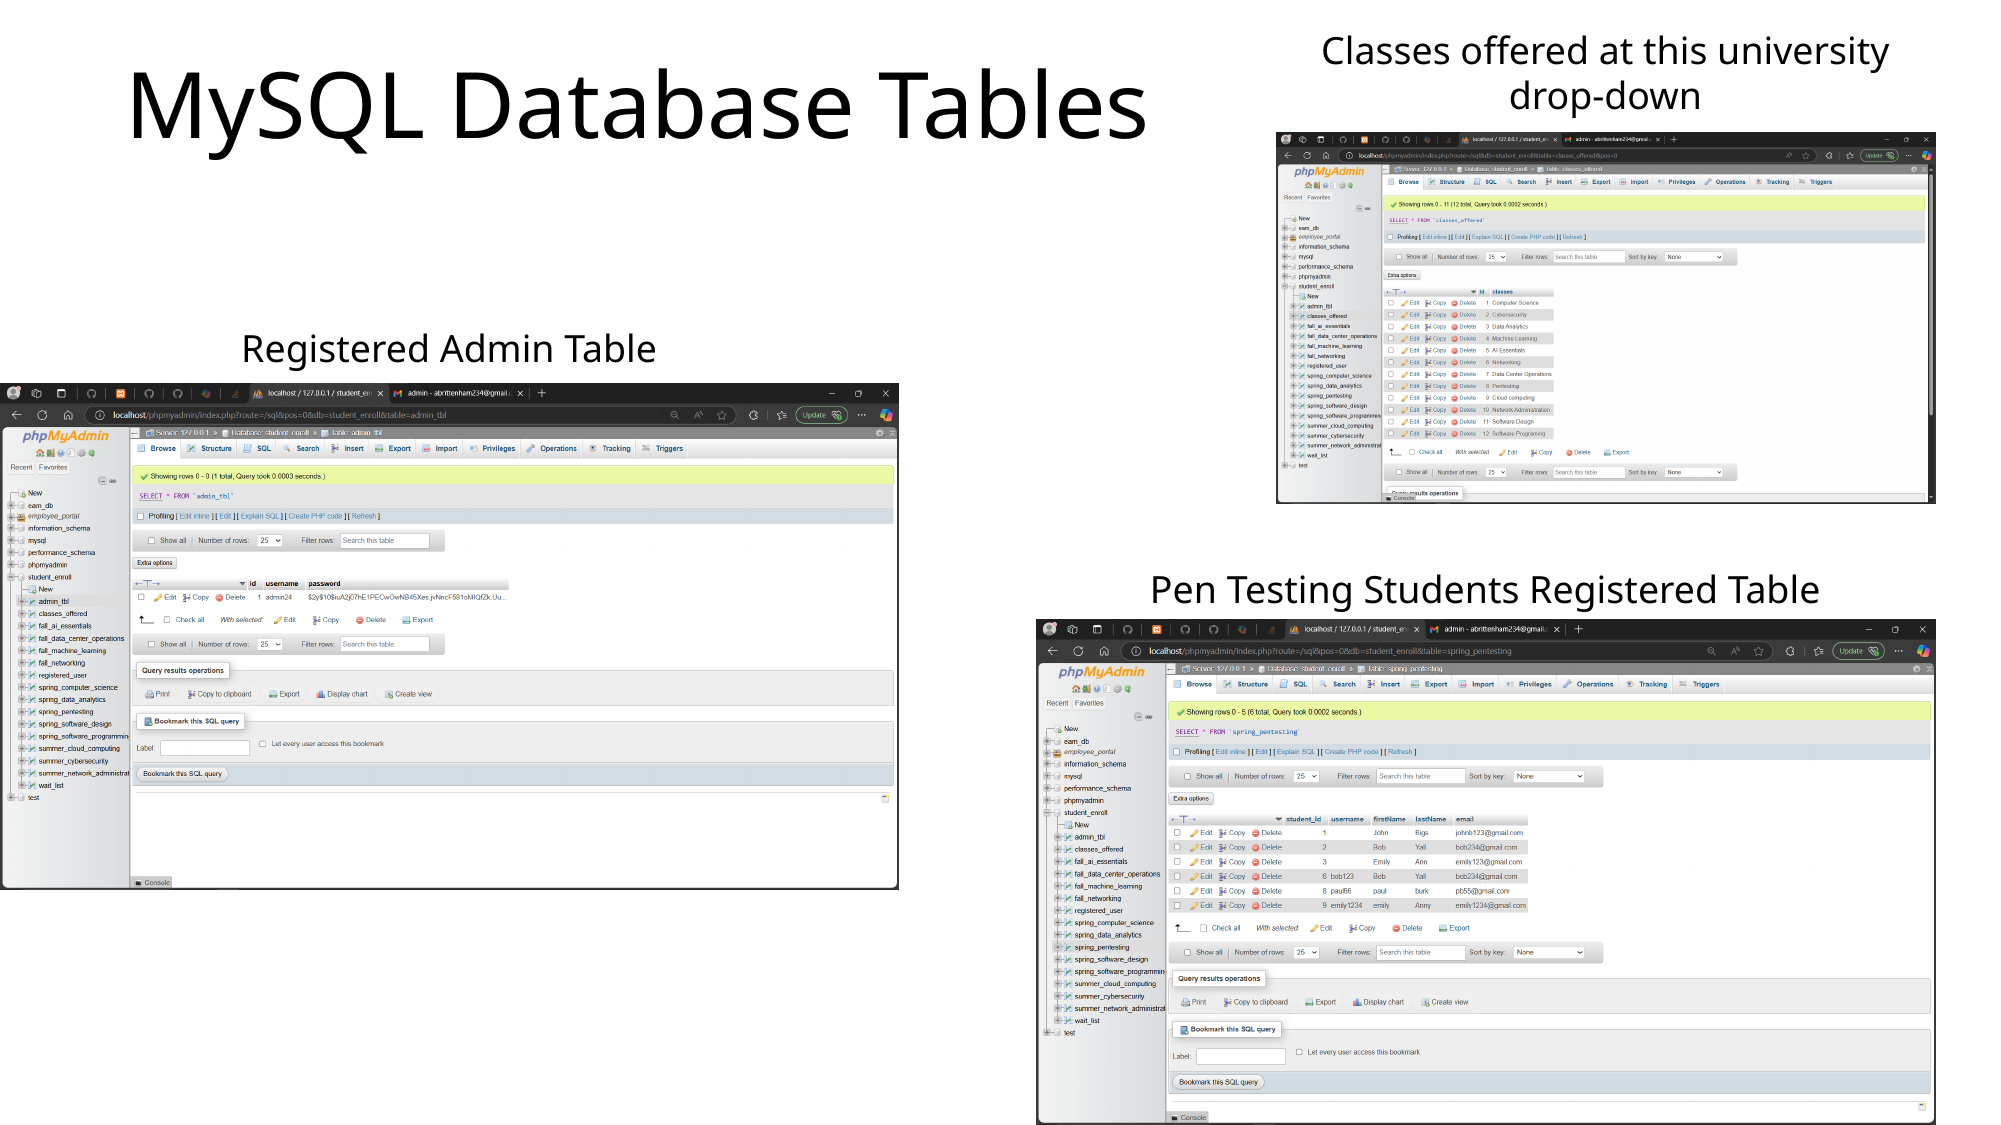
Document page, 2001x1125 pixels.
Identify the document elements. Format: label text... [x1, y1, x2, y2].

picture [0, 383, 900, 890]
text_box Registered Admin Table [15, 317, 883, 378]
title MySQL Database Tables [0, 0, 1277, 218]
picture [1035, 618, 1936, 1125]
picture [1275, 132, 1936, 504]
text_box Pen Testing Students Registered Table [1036, 558, 1936, 618]
text_box Classes offered at this university drop-down [1276, 19, 1936, 125]
